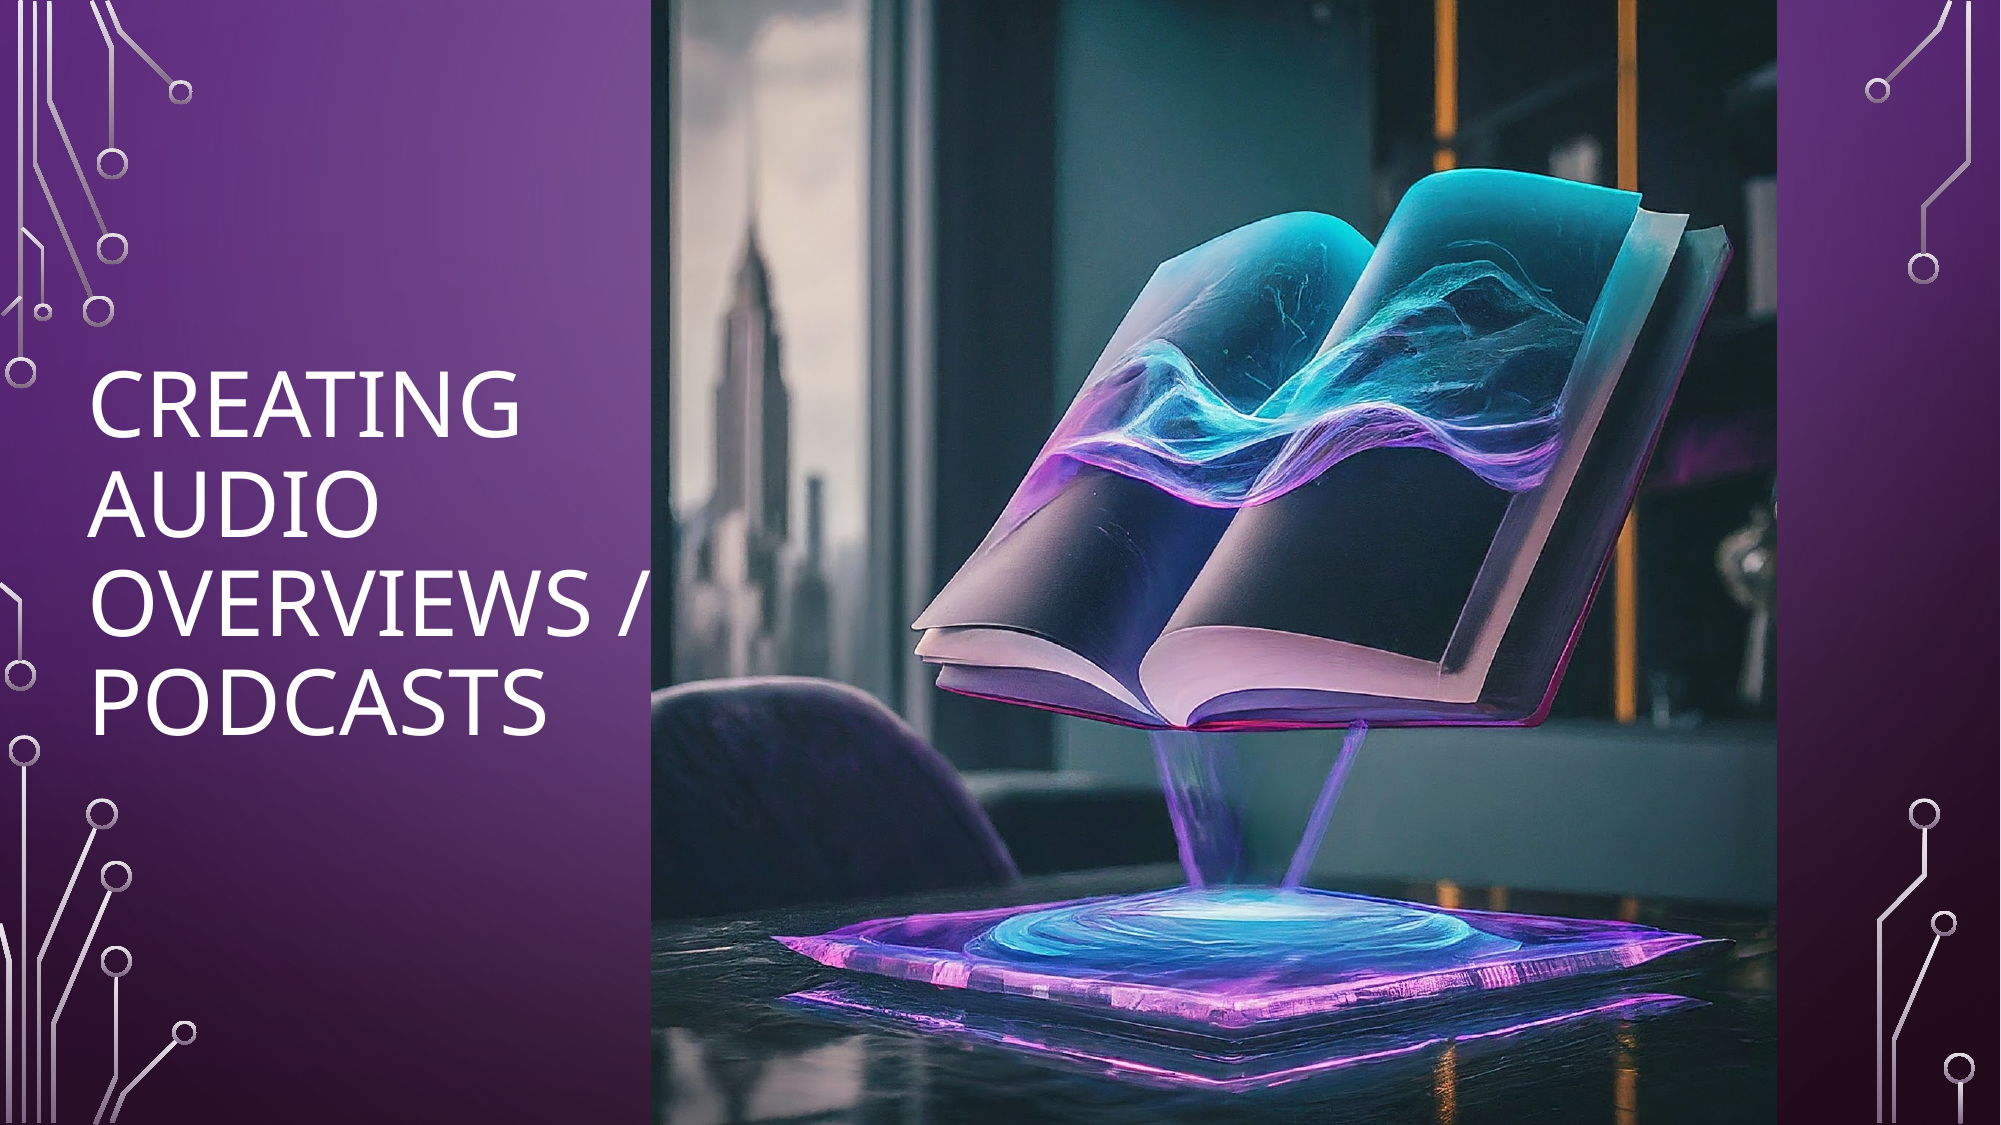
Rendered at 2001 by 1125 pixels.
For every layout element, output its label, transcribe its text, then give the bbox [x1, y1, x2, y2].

picture [650, 0, 1777, 1125]
title Creating Audio Overviews / podcasts [72, 307, 650, 763]
